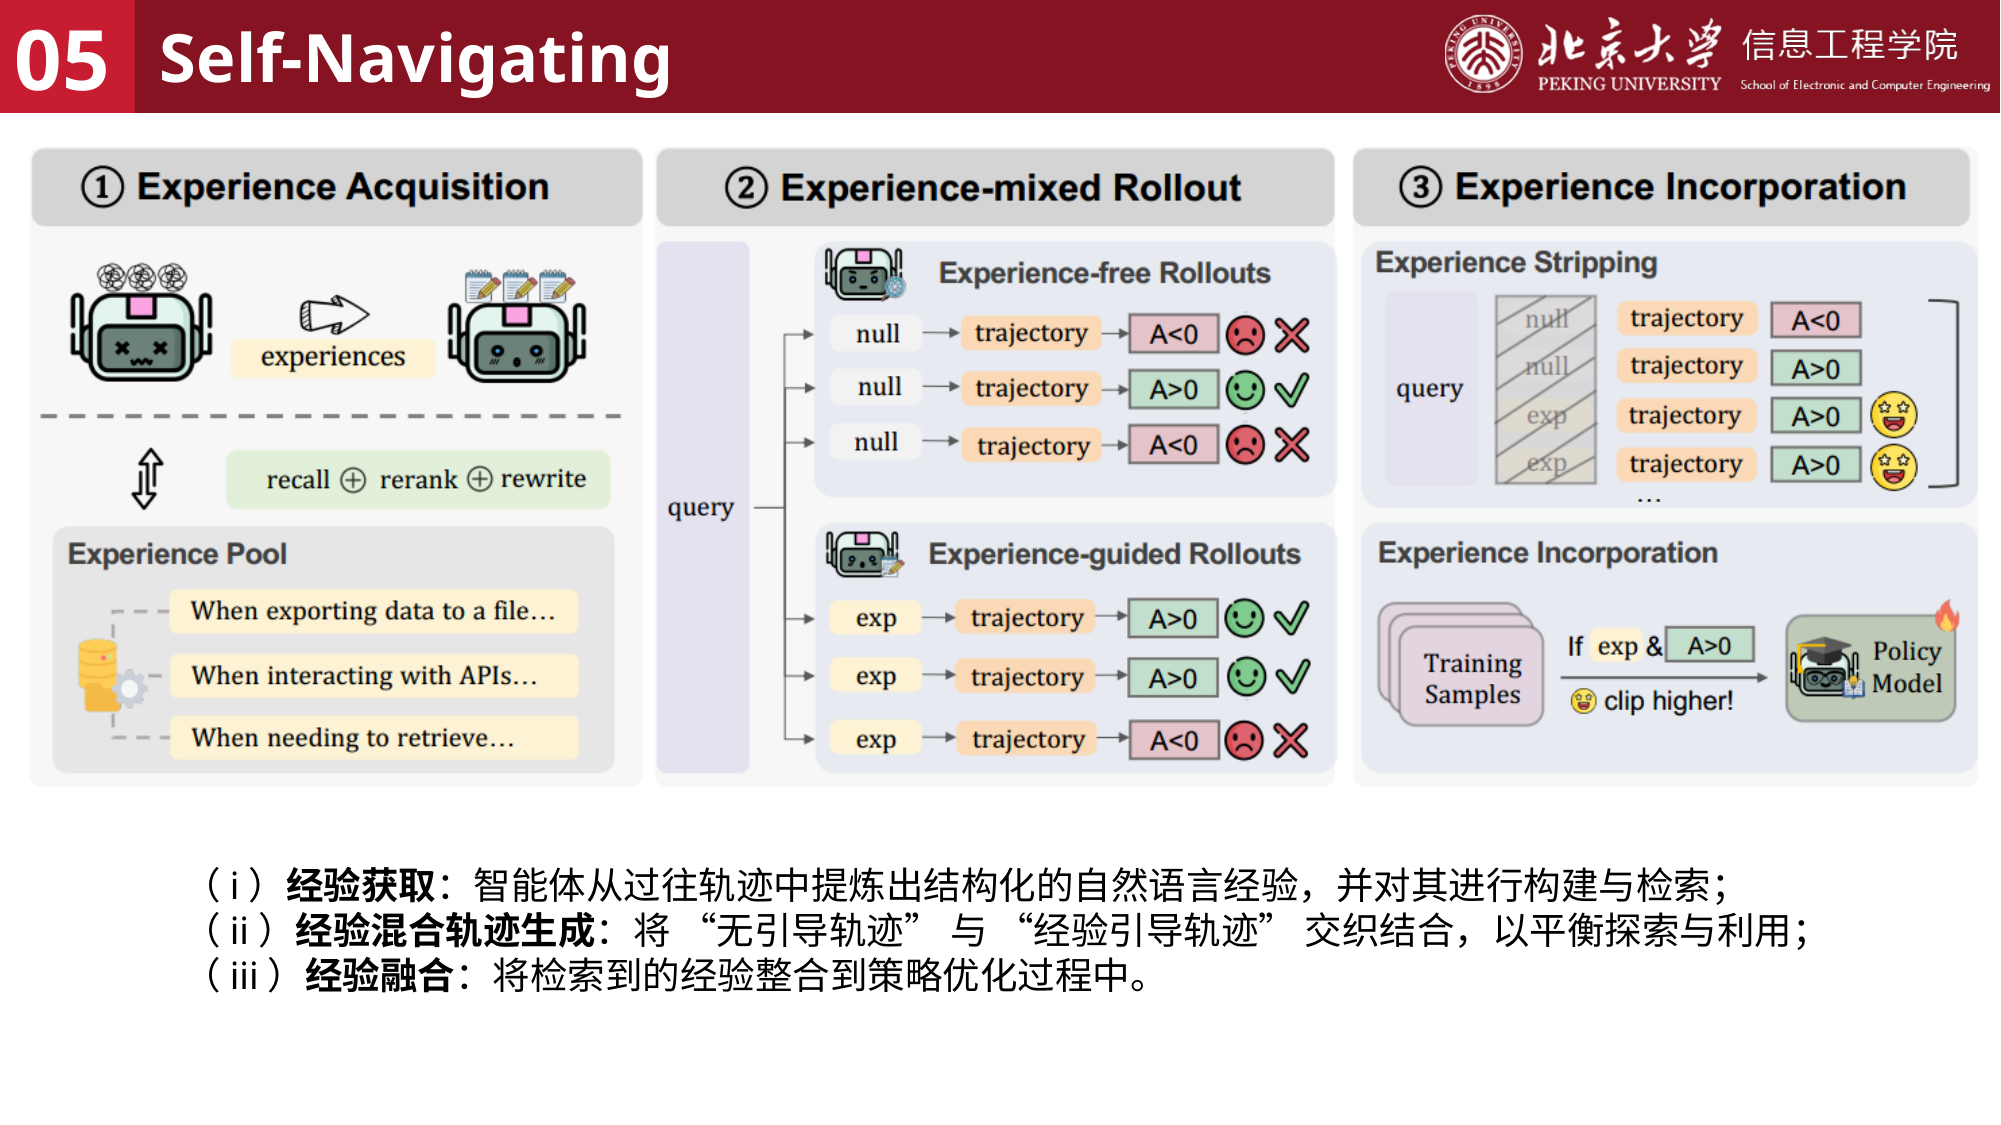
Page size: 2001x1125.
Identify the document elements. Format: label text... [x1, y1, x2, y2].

picture [0, 4, 2000, 815]
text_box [0, 0, 2000, 113]
text_box （i）经验获取：智能体从过往轨迹中提炼出结构化的自然语言经验，并对其进行构建与检索； （ii）经验混合轨迹生成：将 “无引导轨迹” 与 “经验引导轨迹” 交织结合，以平衡探索与利用； （iii）经验融合：将检索到的经验整合到策略优化过程中。 [168, 854, 1832, 1005]
